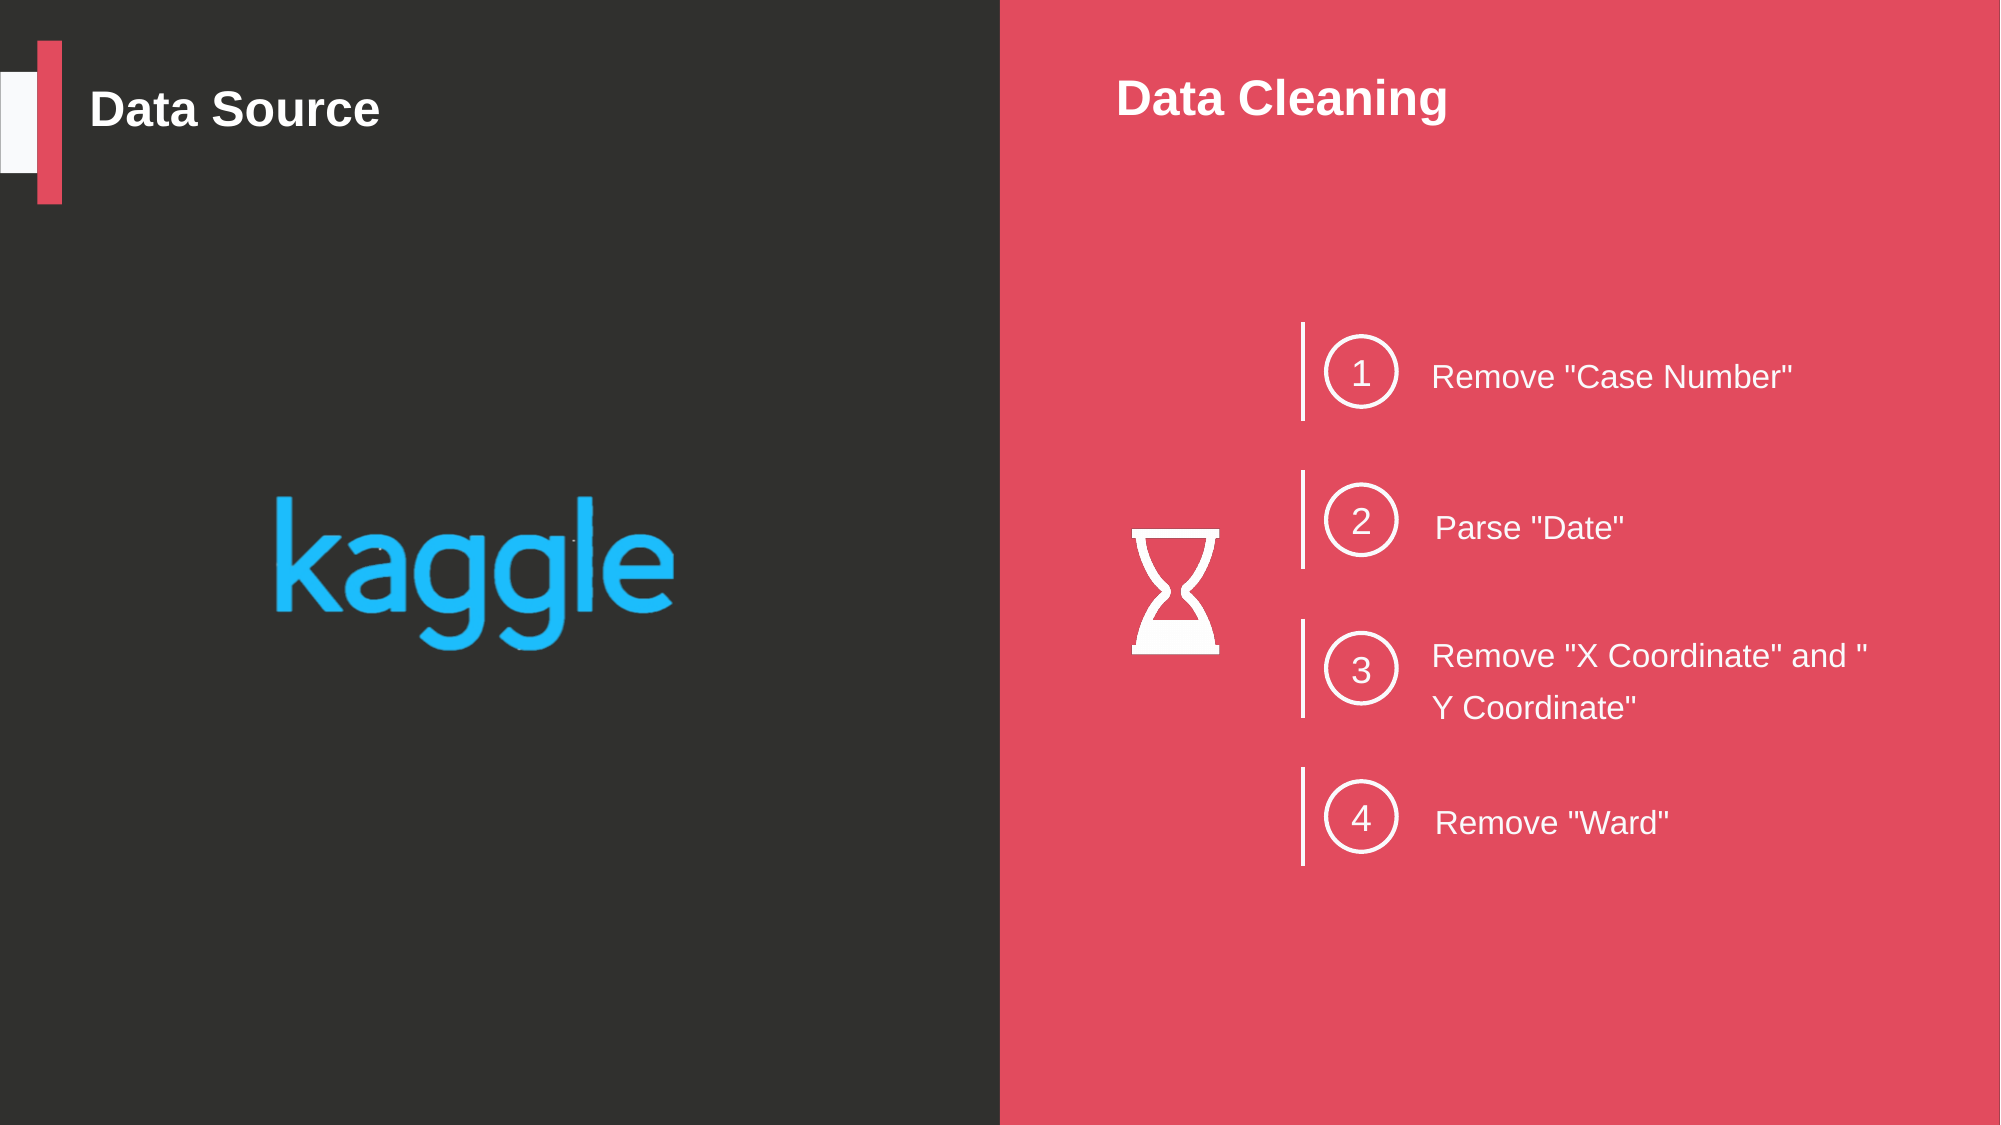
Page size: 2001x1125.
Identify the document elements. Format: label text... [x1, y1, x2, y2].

text_box Data Cleaning [1100, 57, 1492, 133]
picture [255, 475, 706, 668]
text_box 2 [1325, 483, 1398, 557]
text_box 4 [1325, 780, 1398, 853]
text_box Remove "Case Number" [1416, 336, 1957, 403]
picture [1100, 516, 1251, 667]
text_box 1 [1325, 335, 1398, 408]
text_box Parse "Date" [1419, 486, 1940, 554]
text_box Remove "Ward" [1419, 781, 1953, 849]
text_box [36, 40, 63, 205]
text_box [999, 0, 2000, 1125]
text_box 3 [1325, 631, 1398, 705]
text_box Data Source [74, 69, 437, 145]
text_box Remove "X Coordinate" and " Y Coordinate" [1416, 614, 1960, 734]
text_box [0, 71, 36, 174]
